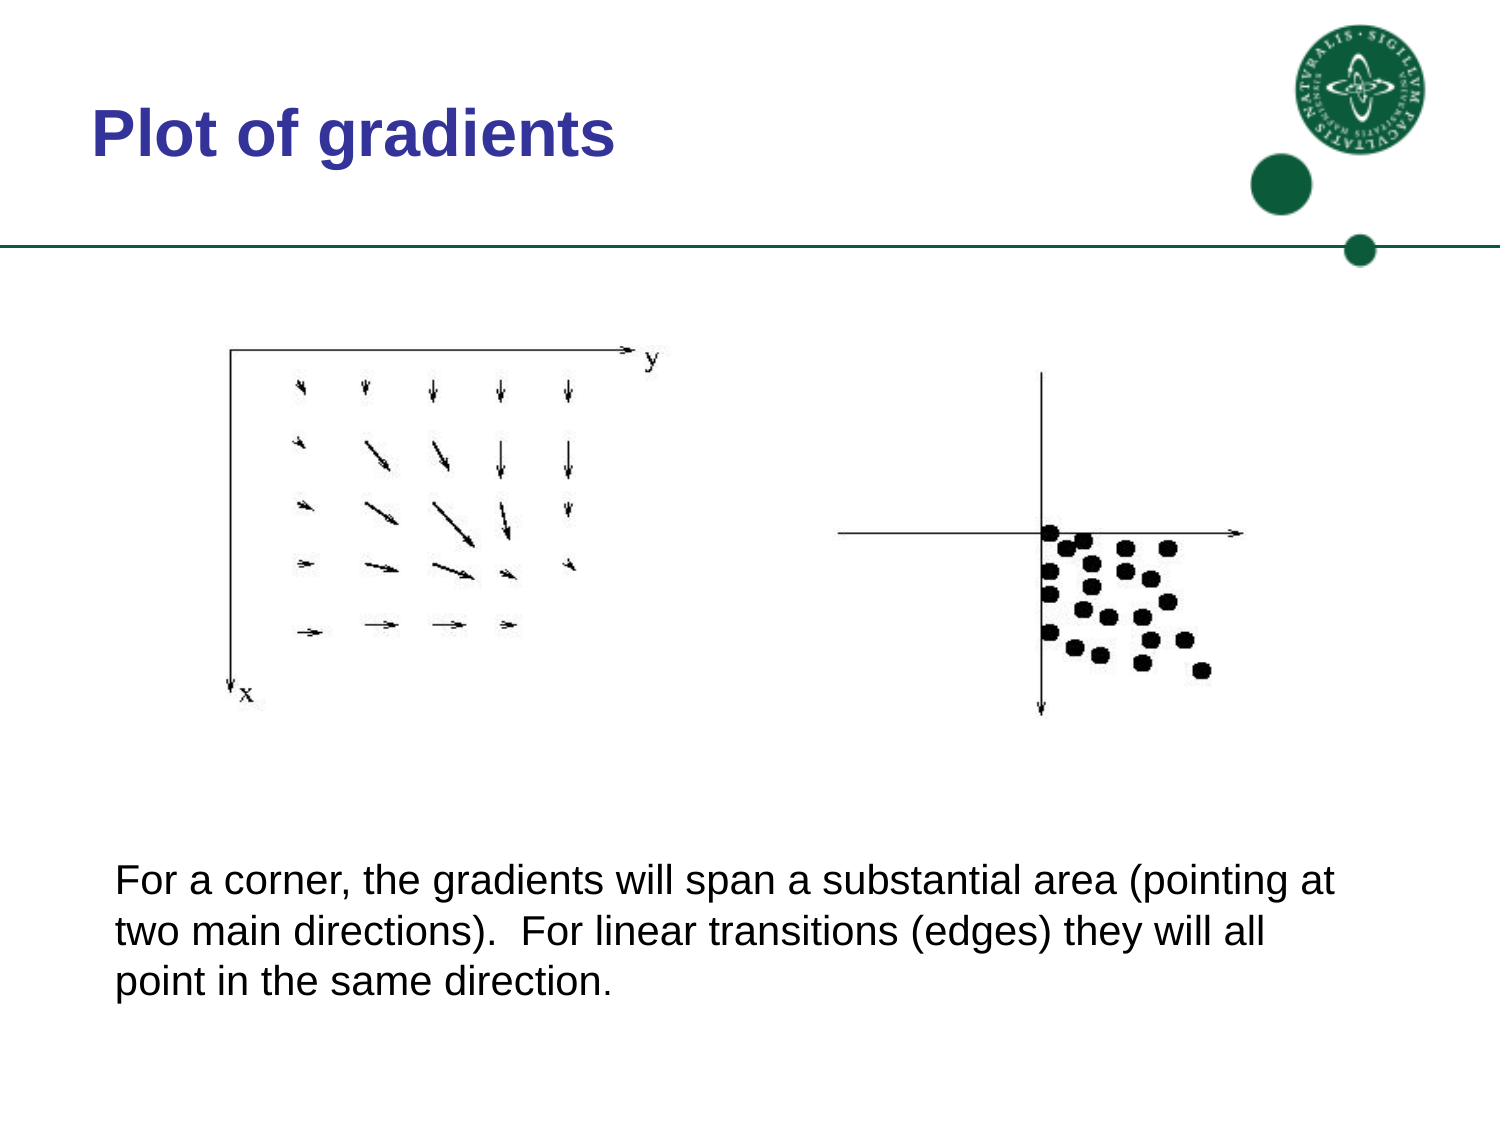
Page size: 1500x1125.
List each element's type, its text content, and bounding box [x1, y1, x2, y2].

text_box For a corner, the gradients will span a substantial area (pointing at two main directions). For linear transitions (edges) they will all point in the same direction. [100, 846, 1365, 1011]
title Plot of gradients [76, 66, 739, 195]
picture [1250, 24, 1500, 245]
picture [1294, 248, 1500, 268]
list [182, 243, 1294, 843]
